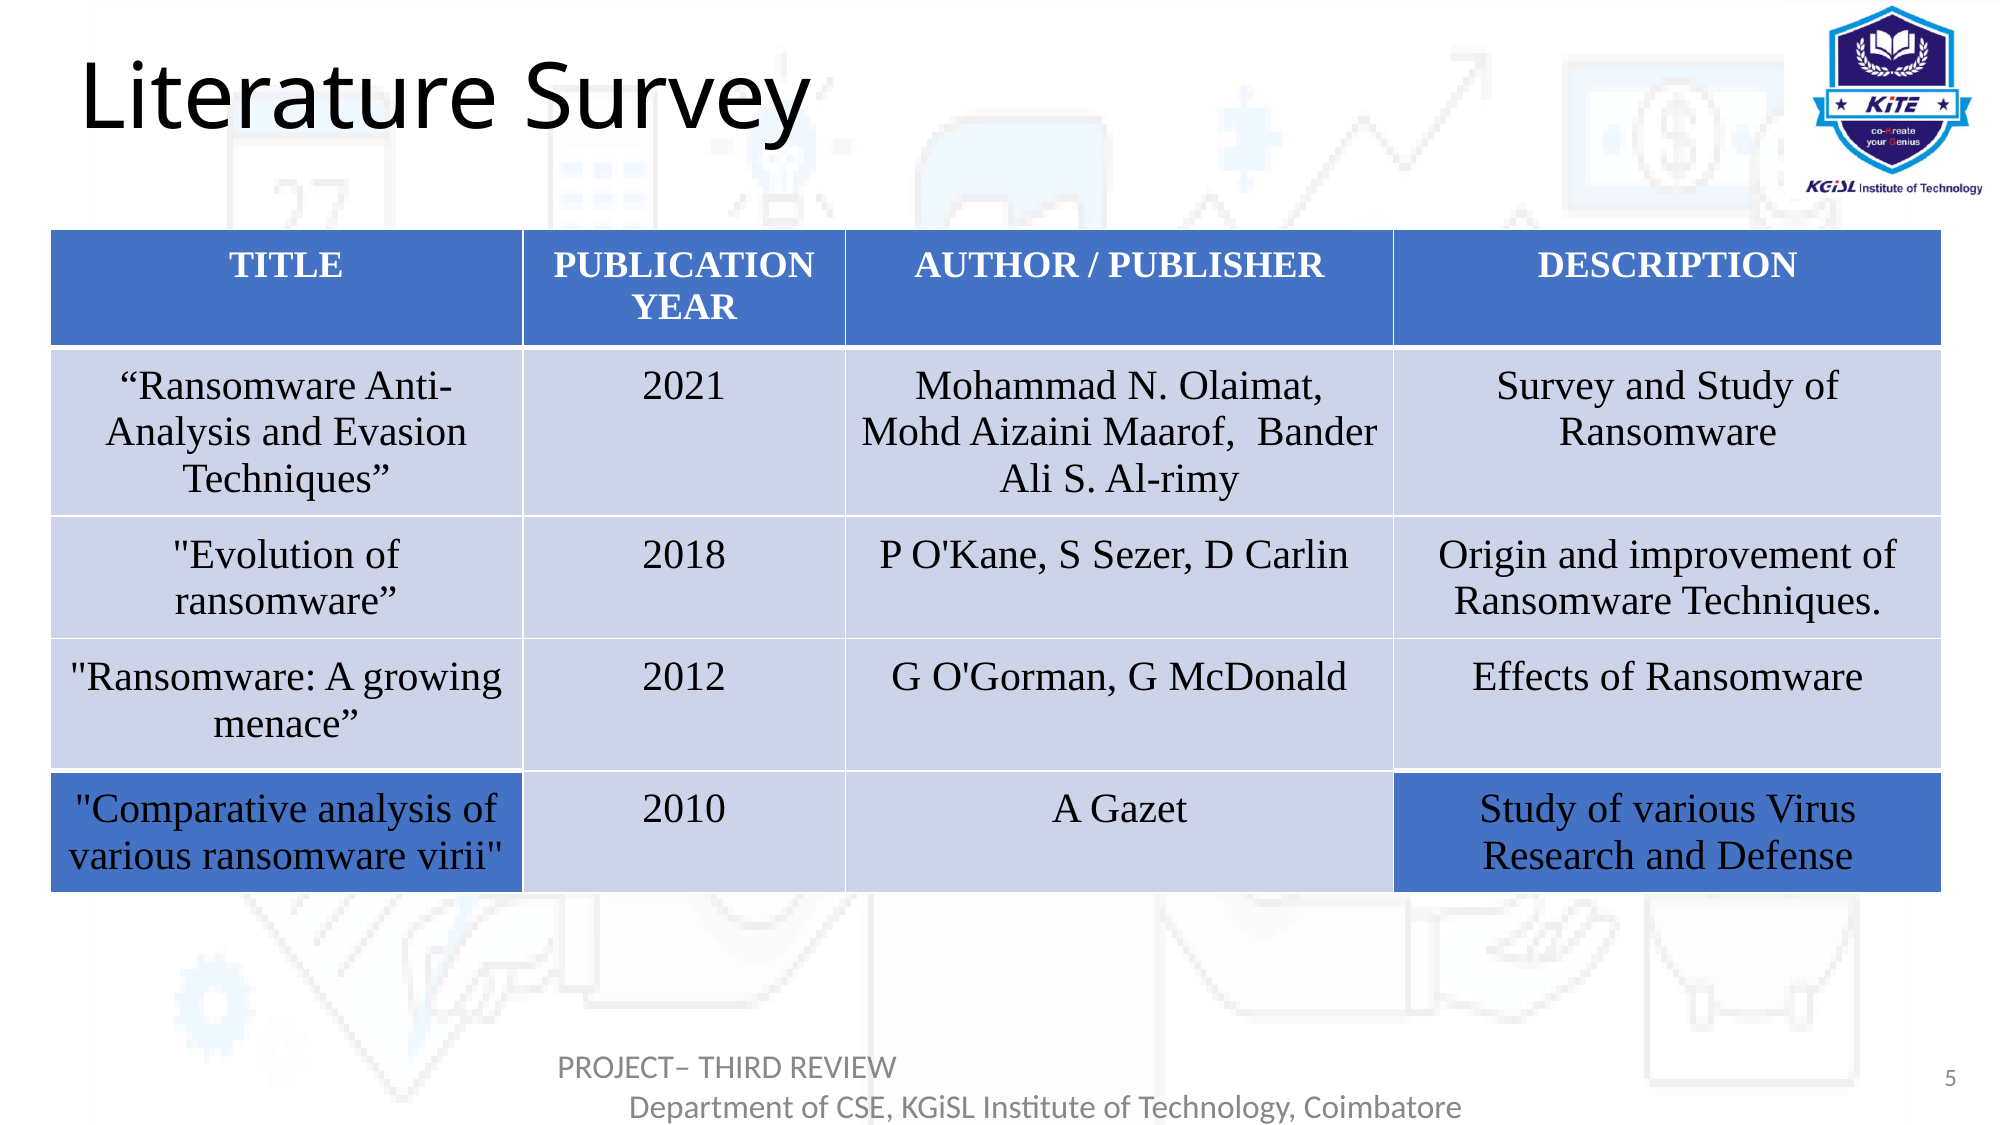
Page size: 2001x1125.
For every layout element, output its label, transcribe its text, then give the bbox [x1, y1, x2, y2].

table_header AUTHOR / PUBLISHER [846, 230, 1393, 345]
table_cell A Gazet [846, 772, 1393, 892]
table_cell Effects of Ransomware [1394, 639, 1941, 768]
slide_number 5 [1880, 1046, 1973, 1107]
table_header TITLE [51, 230, 522, 345]
table_cell Survey and Study of Ransomware [1394, 350, 1941, 515]
table_cell "Ransomware: A growing menace” [51, 639, 522, 768]
table_cell 2021 [524, 350, 845, 515]
table_header DESCRIPTION [1394, 230, 1941, 345]
footer PROJECT– THIRD REVIEW Department of CSE, KGiSL Institute of Technology, Coimbatore [495, 1055, 1605, 1115]
table_cell Mohammad N. Olaimat, Mohd Aizaini Maarof, Bander Ali S. Al-rimy [846, 350, 1393, 515]
table_header PUBLICATION YEAR [524, 230, 845, 345]
table_cell "Evolution of ransomware” [51, 517, 522, 638]
table_cell 2012 [524, 639, 845, 770]
table_cell 2018 [524, 517, 845, 638]
table_cell "Comparative analysis of various ransomware virii" [51, 773, 522, 892]
table_cell “Ransomware Anti-Analysis and Evasion Techniques” [51, 350, 522, 515]
picture [1784, 0, 2000, 198]
table_cell 2010 [524, 772, 845, 892]
table_cell P O'Kane, S Sezer, D Carlin [846, 517, 1393, 638]
title Literature Survey [49, 29, 1740, 168]
table_cell Study of various Virus Research and Defense [1394, 773, 1941, 892]
table_cell G O'Gorman, G McDonald [846, 639, 1393, 770]
table_cell Origin and improvement of Ransomware Techniques. [1394, 517, 1941, 638]
